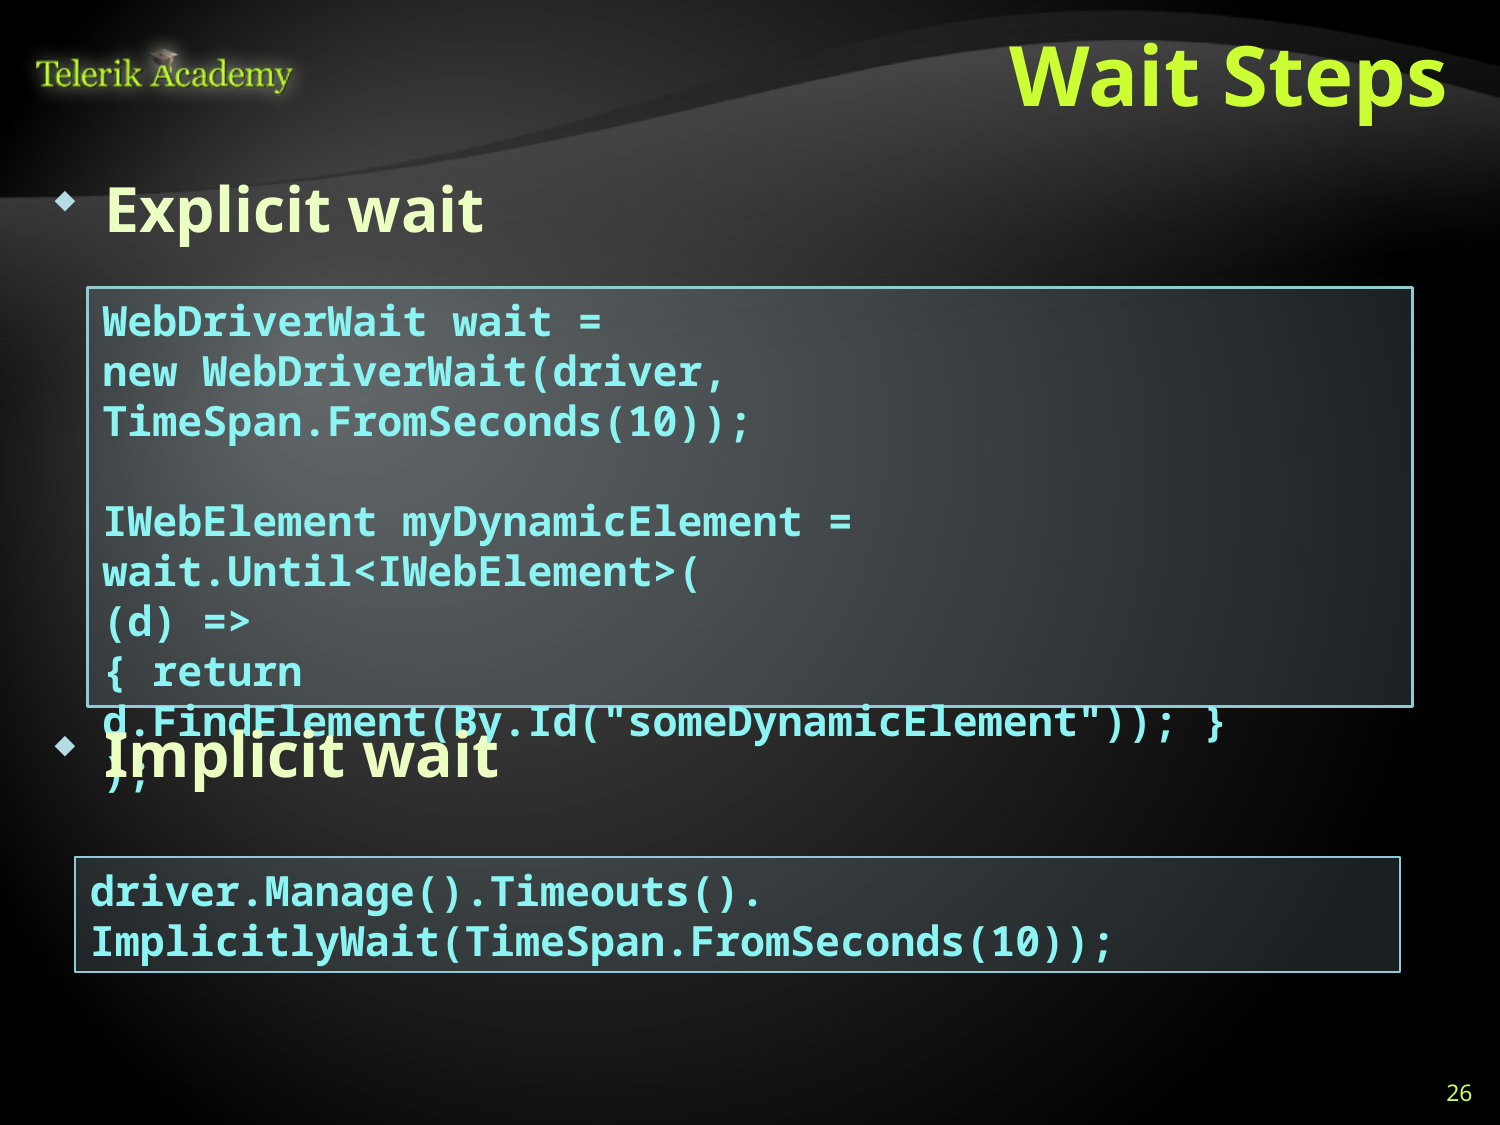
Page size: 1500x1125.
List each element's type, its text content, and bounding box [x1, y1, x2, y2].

slide_number 26 [1412, 1074, 1488, 1113]
title Wait Steps [300, 12, 1463, 150]
text_box Implicit wait [37, 707, 1463, 797]
text_box driver.Manage().Timeouts(). ImplicitlyWait(TimeSpan.FromSeconds(10)); [75, 857, 1400, 972]
list WebDriverWait wait = new WebDriverWait(driver, TimeSpan.FromSeconds(10)); IWebElement myDynamicElement = wait.Until<IWebElement>( (d) => { return d.FindElement(By.Id("someDynamicElement")); } ); [86, 286, 1414, 707]
list Explicit wait [37, 162, 1463, 254]
picture [0, 0, 1500, 1125]
